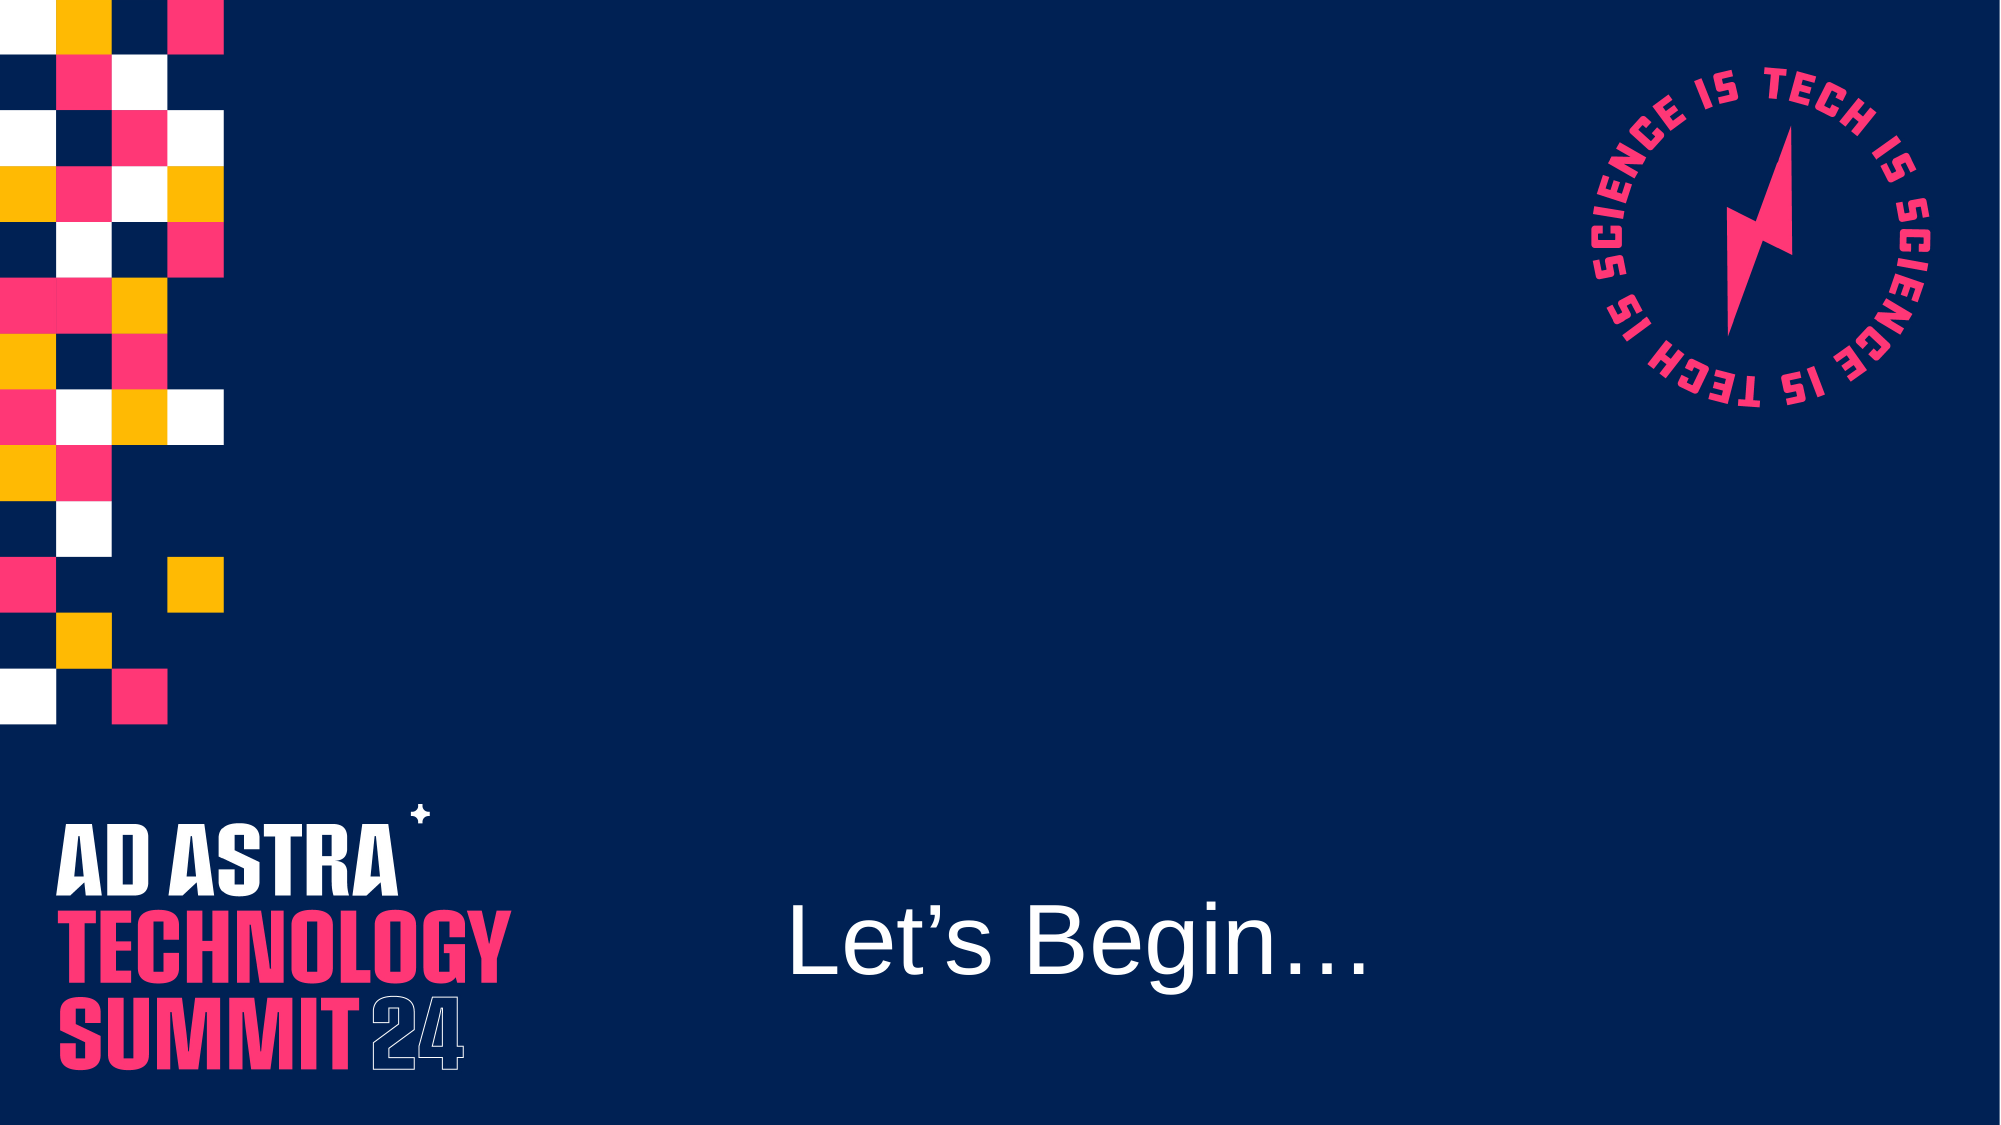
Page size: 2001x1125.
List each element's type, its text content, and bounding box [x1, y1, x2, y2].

title Let’s Begin… [770, 846, 2000, 1004]
picture [0, 0, 2000, 1125]
